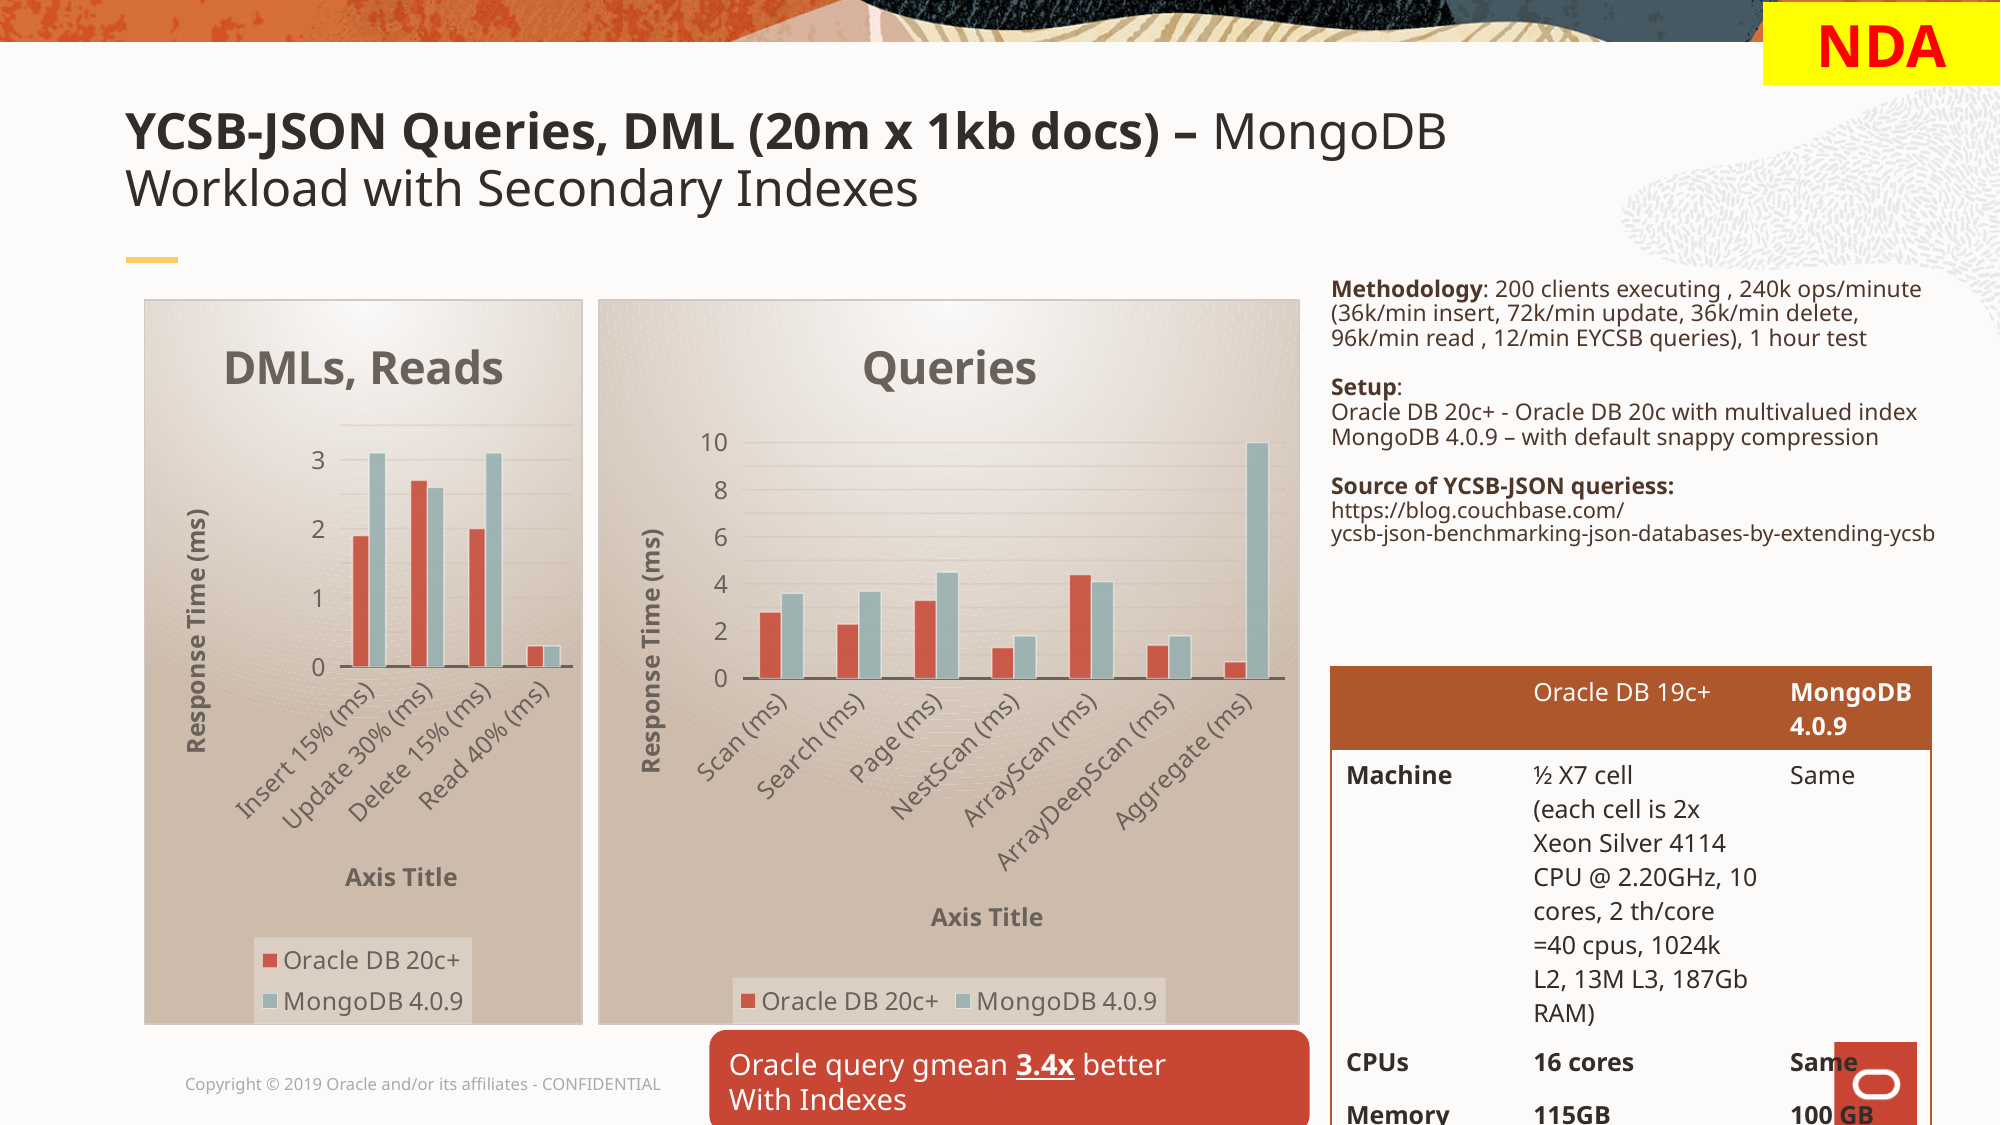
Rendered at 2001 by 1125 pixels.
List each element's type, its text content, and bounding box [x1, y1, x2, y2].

table_header MongoDB 4.0.9 [1775, 668, 1930, 750]
footer Copyright © 2019 Oracle and/or its affiliates - CONFIDENTIAL [185, 1053, 708, 1114]
picture [0, 0, 2000, 42]
table_header Oracle DB 19c+ [1518, 668, 1775, 750]
text_box Methodology: 200 clients executing , 240k ops/minute (36k/min insert, 72k/min update, 36k/min delete, 96k/min read , 12/min EYCSB queries), 1 hour test Setup: Oracle DB 20c+ - Oracle DB 20c with multivalued index MongoDB 4.0.9 – with default snappy compression Source of YCSB-JSON queriess: https://blog.couchbase.com/ ycsb-json-benchmarking-json-databases-by-extending-ycsb [1330, 277, 1932, 629]
chart [143, 299, 583, 1025]
table_cell Memory [1332, 1090, 1518, 1125]
table_cell Same [1775, 750, 1930, 1037]
table_cell ½ X7 cell (each cell is 2x Xeon Silver 4114 CPU @ 2.20GHz, 10 cores, 2 th/core =40 cpus, 1024k L2, 13M L3, 187Gb RAM) [1518, 750, 1775, 1037]
table_cell CPUs [1332, 1037, 1518, 1090]
table_cell Machine [1332, 750, 1518, 1037]
table_header [1332, 668, 1518, 750]
text_box Oracle query gmean 3.4x better With Indexes [708, 1028, 1311, 1125]
table_cell 16 cores [1518, 1037, 1775, 1090]
text_box NDA [1763, 2, 2000, 86]
chart [598, 299, 1300, 1025]
list YCSB-JSON Queries, DML (20m x 1kb docs) – MongoDB Workload with Secondary Indexes [125, 83, 1876, 219]
table_cell 115GB [1518, 1090, 1775, 1125]
table_cell Same [1775, 1037, 1930, 1090]
table_cell 100 GB [1775, 1090, 1930, 1125]
